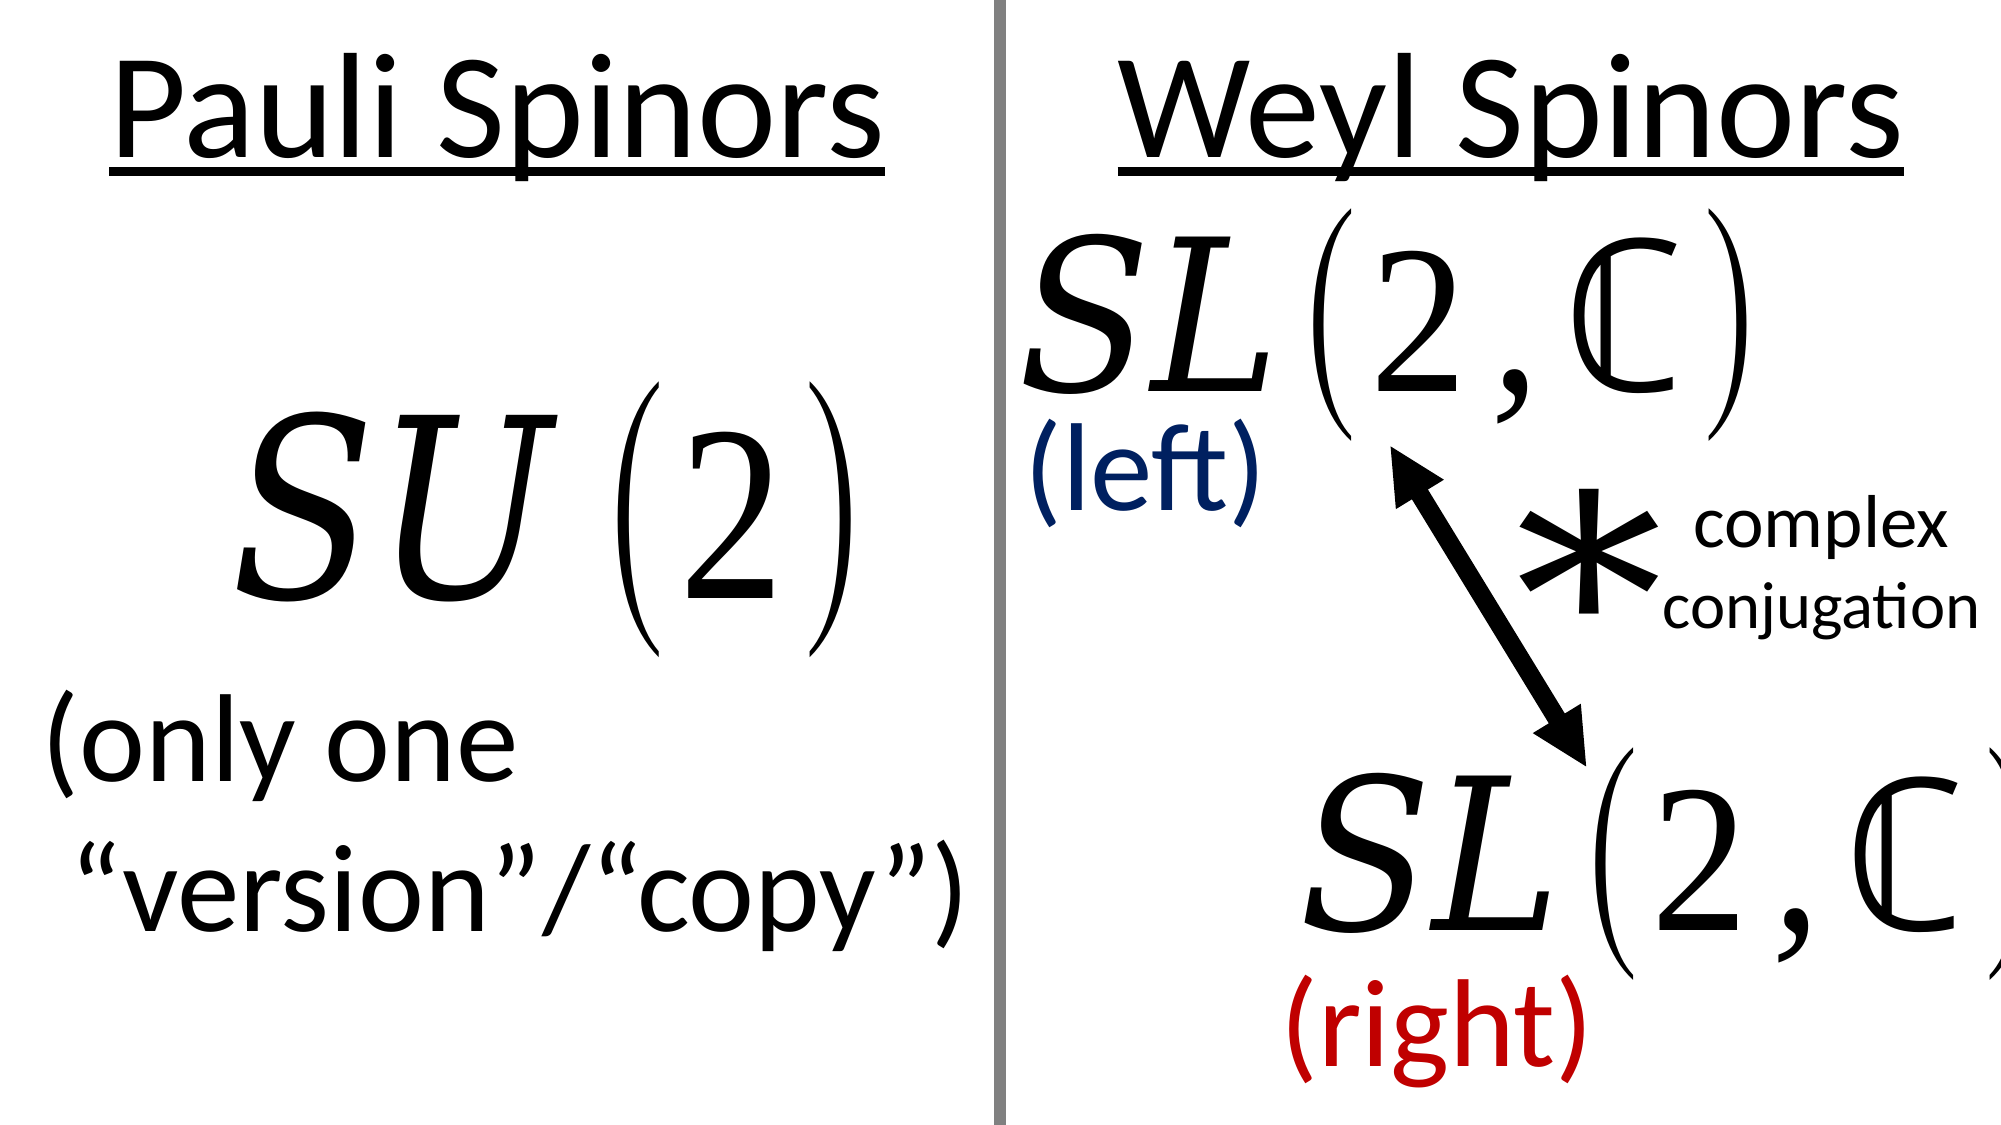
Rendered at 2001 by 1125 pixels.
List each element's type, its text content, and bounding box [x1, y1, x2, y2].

text_box (only one “version”/“copy”) [26, 648, 999, 964]
text_box (left) [1009, 378, 1300, 544]
text_box Pauli Spinors [78, 0, 917, 195]
text_box Weyl Spinors [1090, 0, 1932, 195]
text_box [1265, 731, 2000, 1101]
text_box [1390, 397, 2000, 767]
